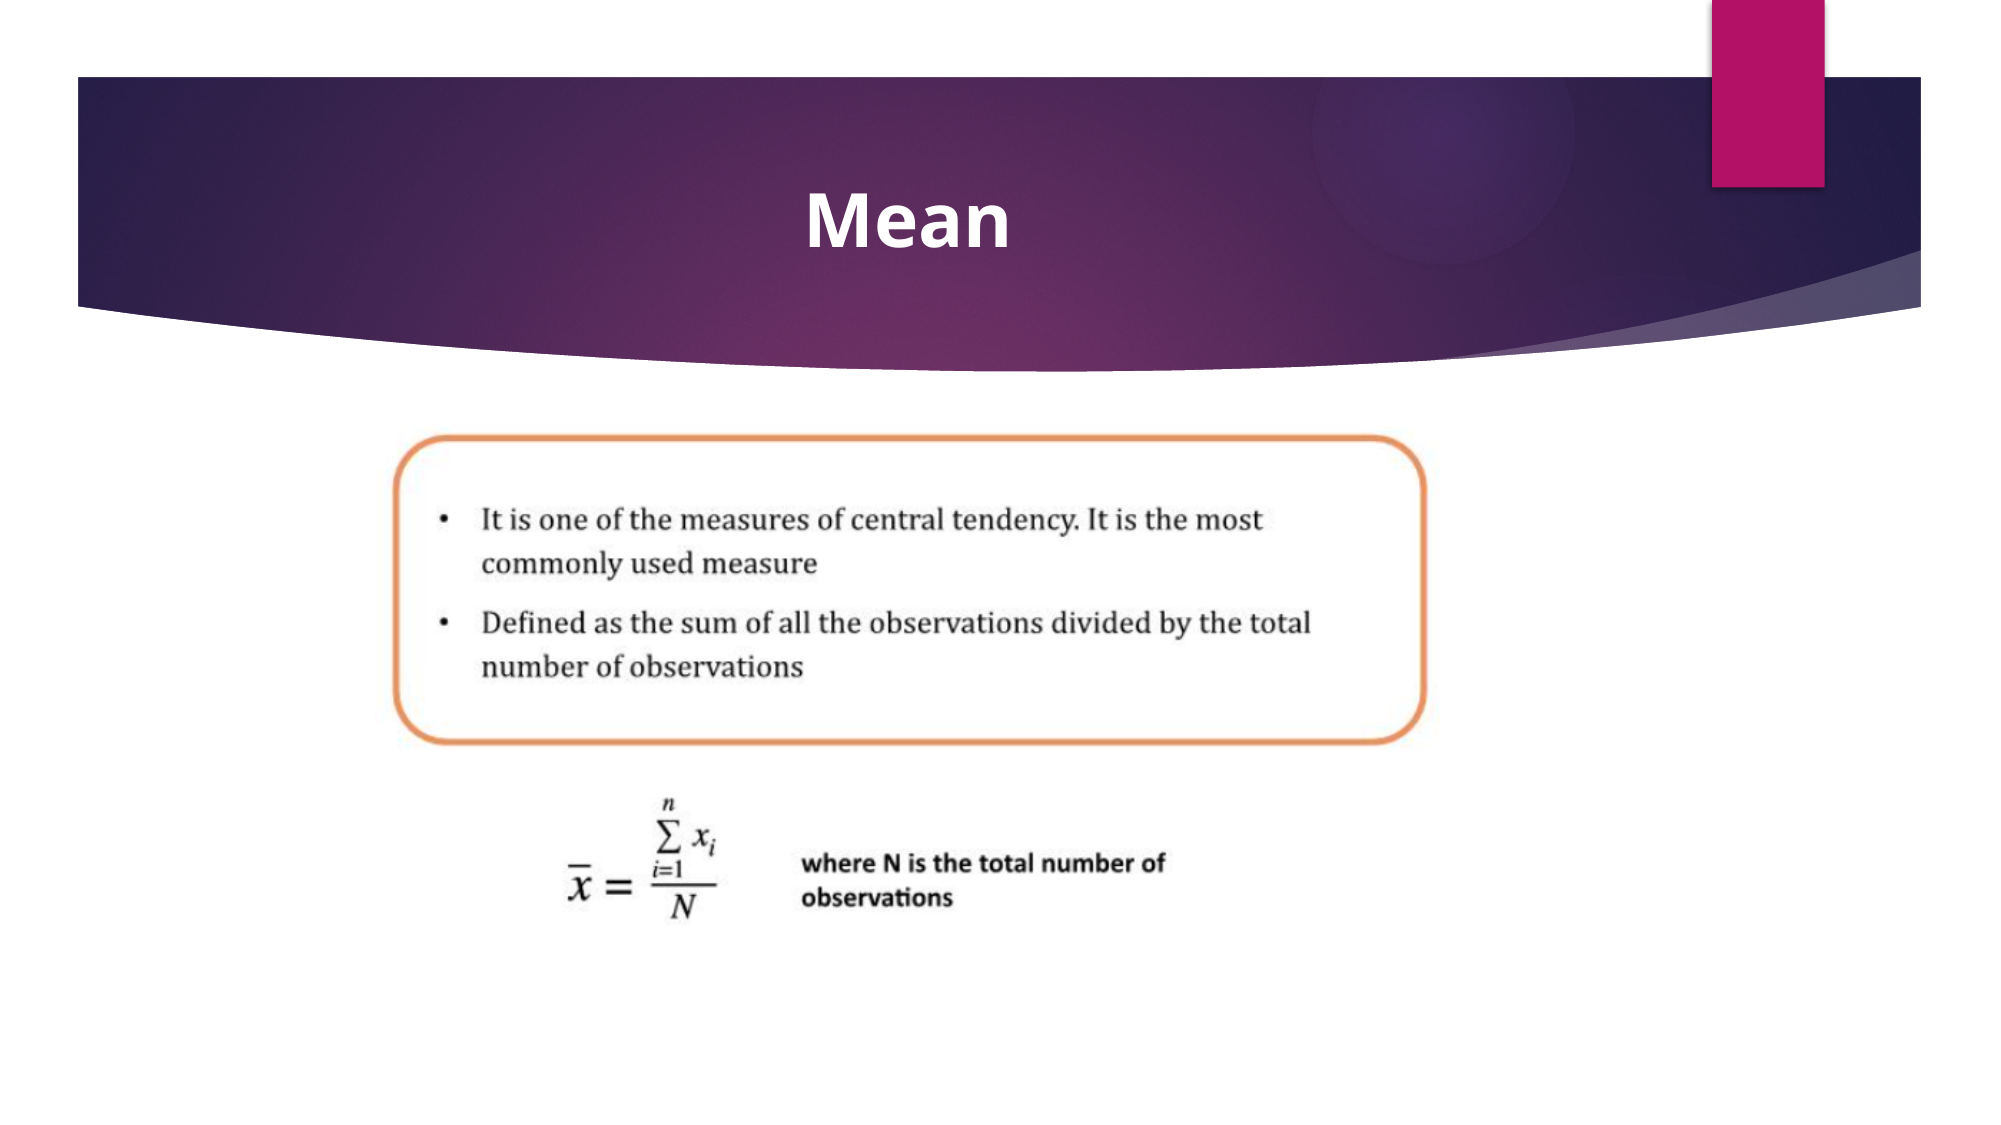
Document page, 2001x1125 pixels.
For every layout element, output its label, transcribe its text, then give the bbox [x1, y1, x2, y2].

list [375, 426, 1452, 988]
title Mean [189, 159, 1627, 276]
